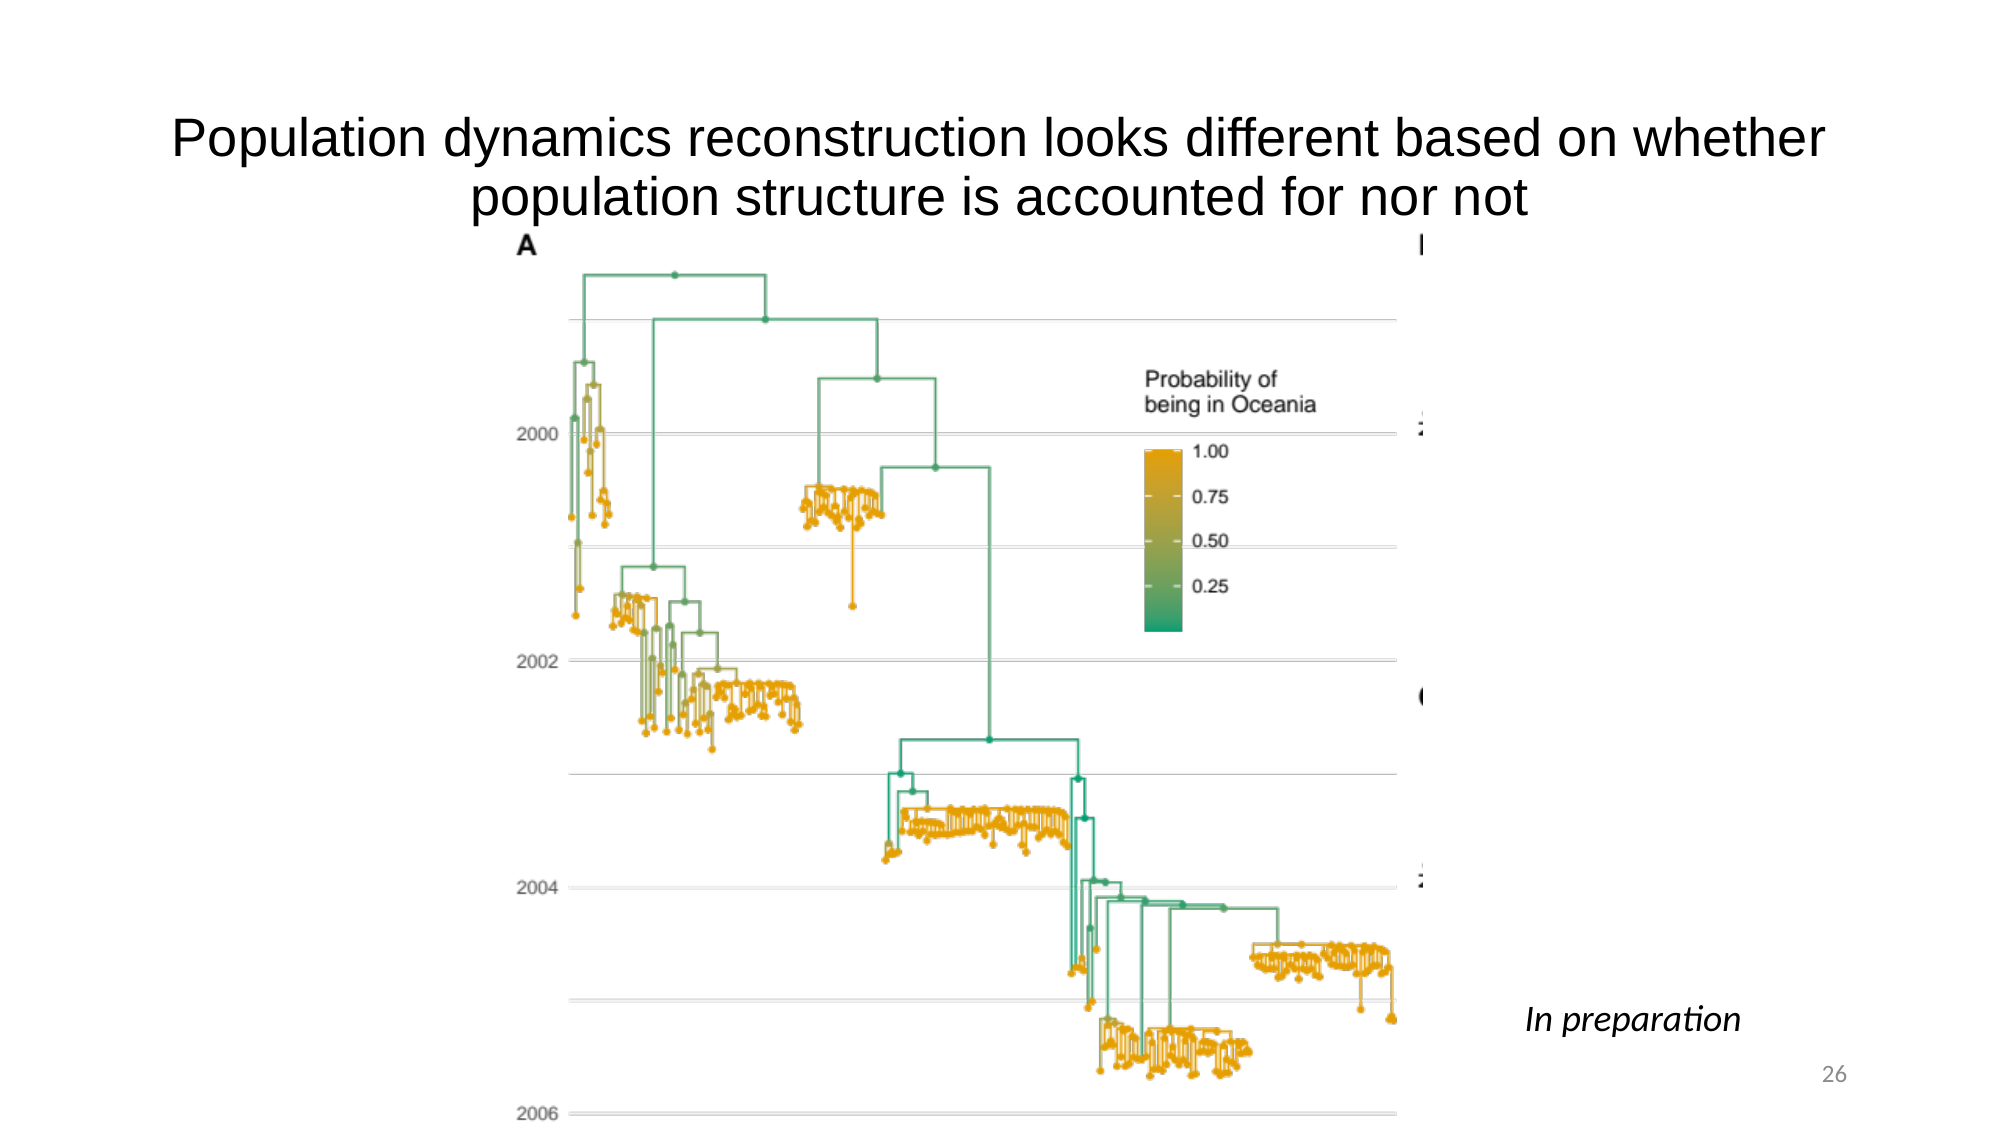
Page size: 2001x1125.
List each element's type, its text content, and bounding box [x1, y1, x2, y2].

picture [506, 224, 1423, 1125]
slide_number 26 [1423, 1042, 1863, 1103]
text_box In preparation [1509, 986, 1953, 1047]
title Population dynamics reconstruction looks different based on whether population structure is accounted for nor not [137, 59, 1863, 278]
